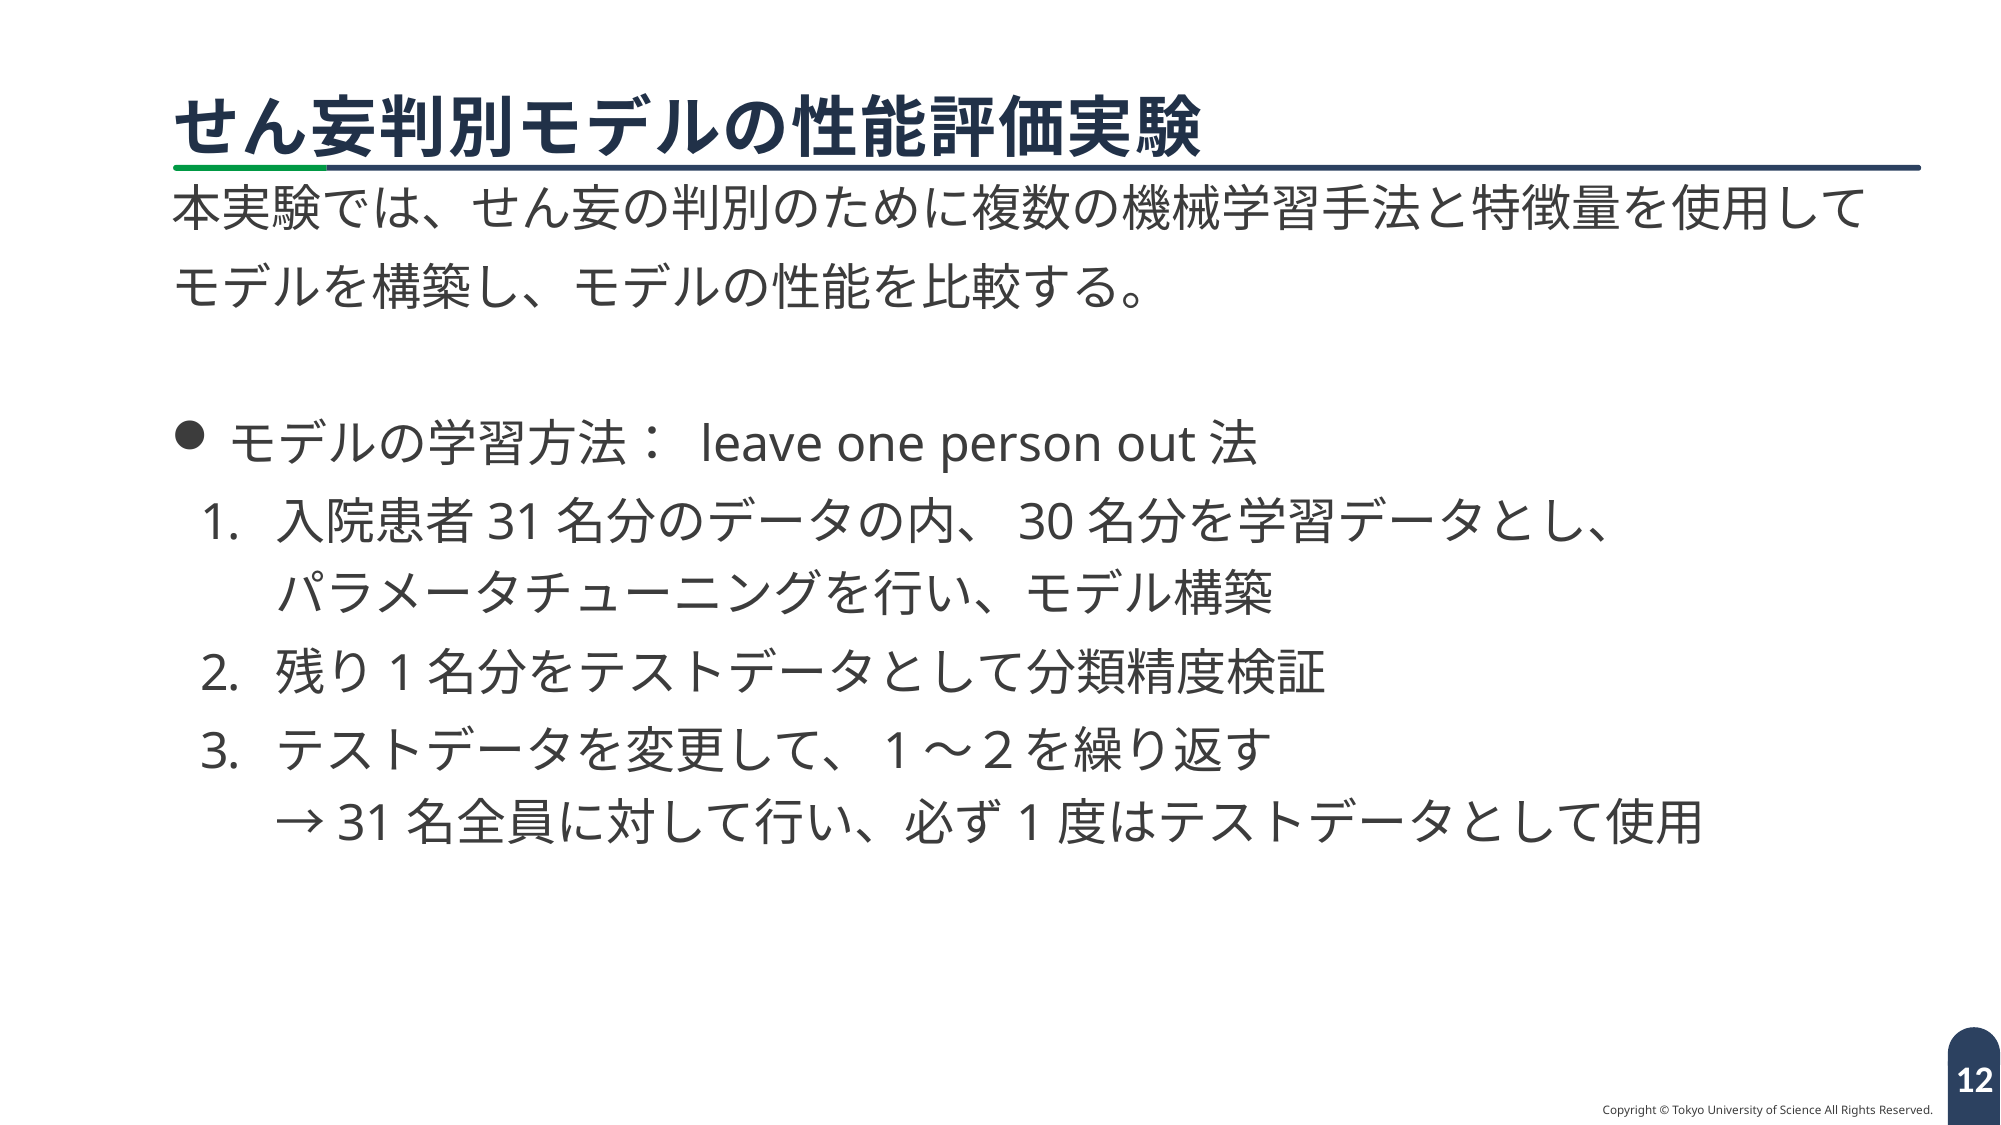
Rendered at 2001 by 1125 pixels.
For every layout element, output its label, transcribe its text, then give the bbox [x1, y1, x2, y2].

title せん妄判別モデルの性能評価実験 [173, 85, 1922, 166]
list 本実験では、せん妄の判別のために複数の機械学習手法と特徴量を使用して モデルを構築し、モデルの性能を比較する。 モデルの学習方法： leave one person out法 入院患者31名分のデータの内、30名分を学習データとし、 パラメータチューニングを行い、モデル構築 残り1名分をテストデータとして分類精度検証 テストデータを変更して、1～２を繰り返す →31名全員に対して行い、必ず1度はテストデータとして使用 [171, 176, 1919, 1062]
